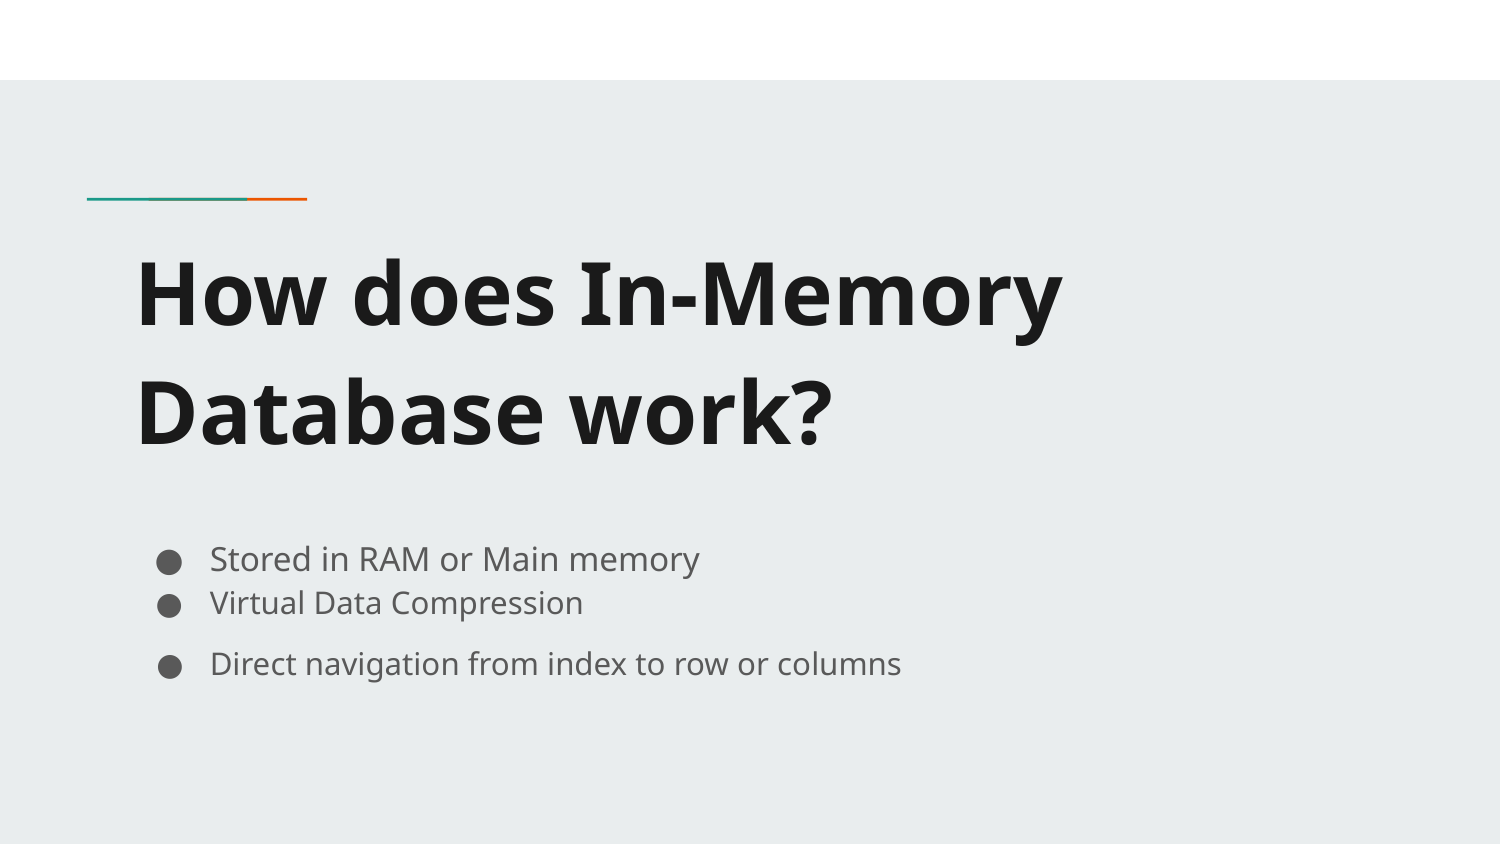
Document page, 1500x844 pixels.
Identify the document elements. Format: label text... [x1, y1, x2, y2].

subtitle Stored in RAM or Main memory Virtual Data Compression Direct navigation from index to row or columns [119, 520, 1381, 738]
title How does In-Memory Database work? [119, 216, 1381, 490]
